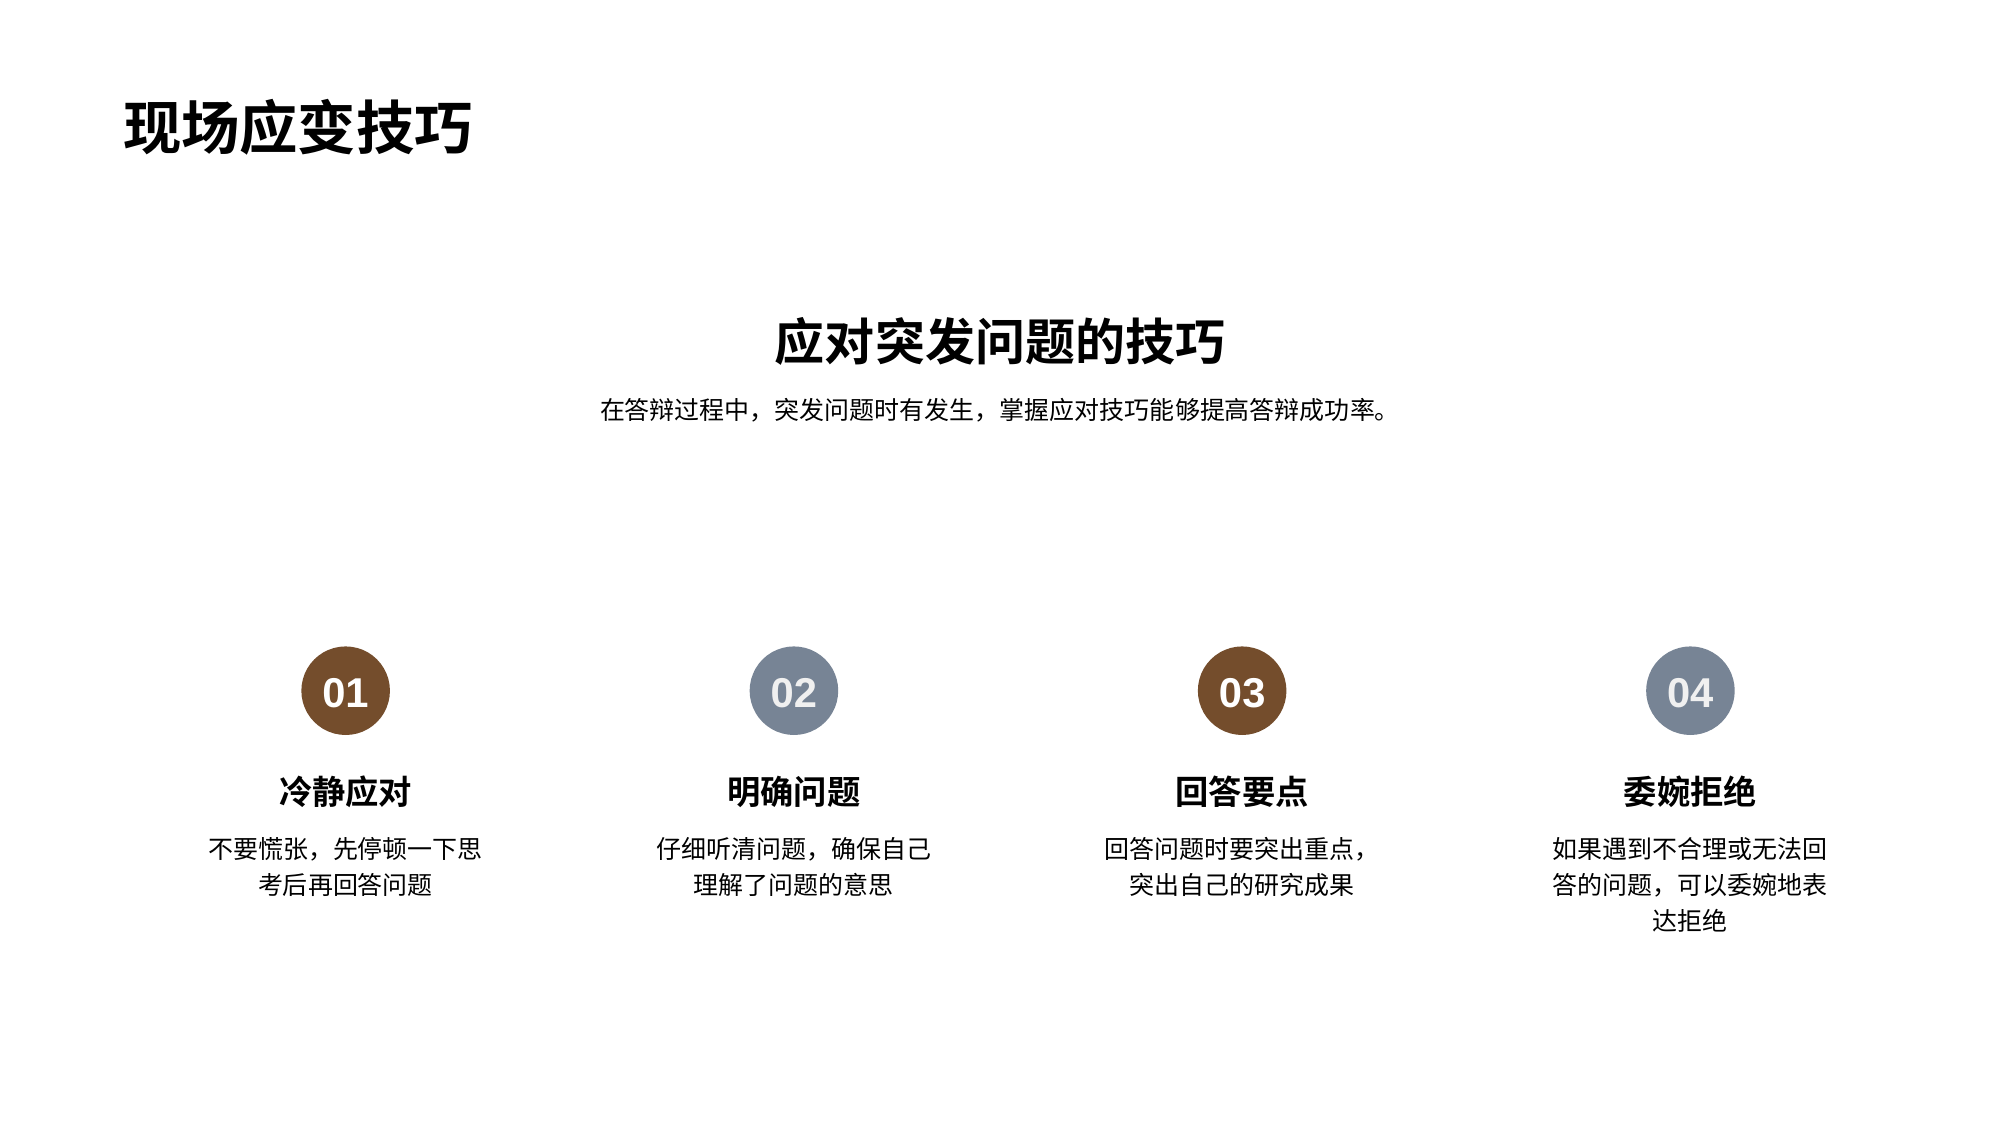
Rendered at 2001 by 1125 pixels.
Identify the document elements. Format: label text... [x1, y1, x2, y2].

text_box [184, 193, 1852, 942]
title 现场应变技巧 [108, 0, 1890, 169]
